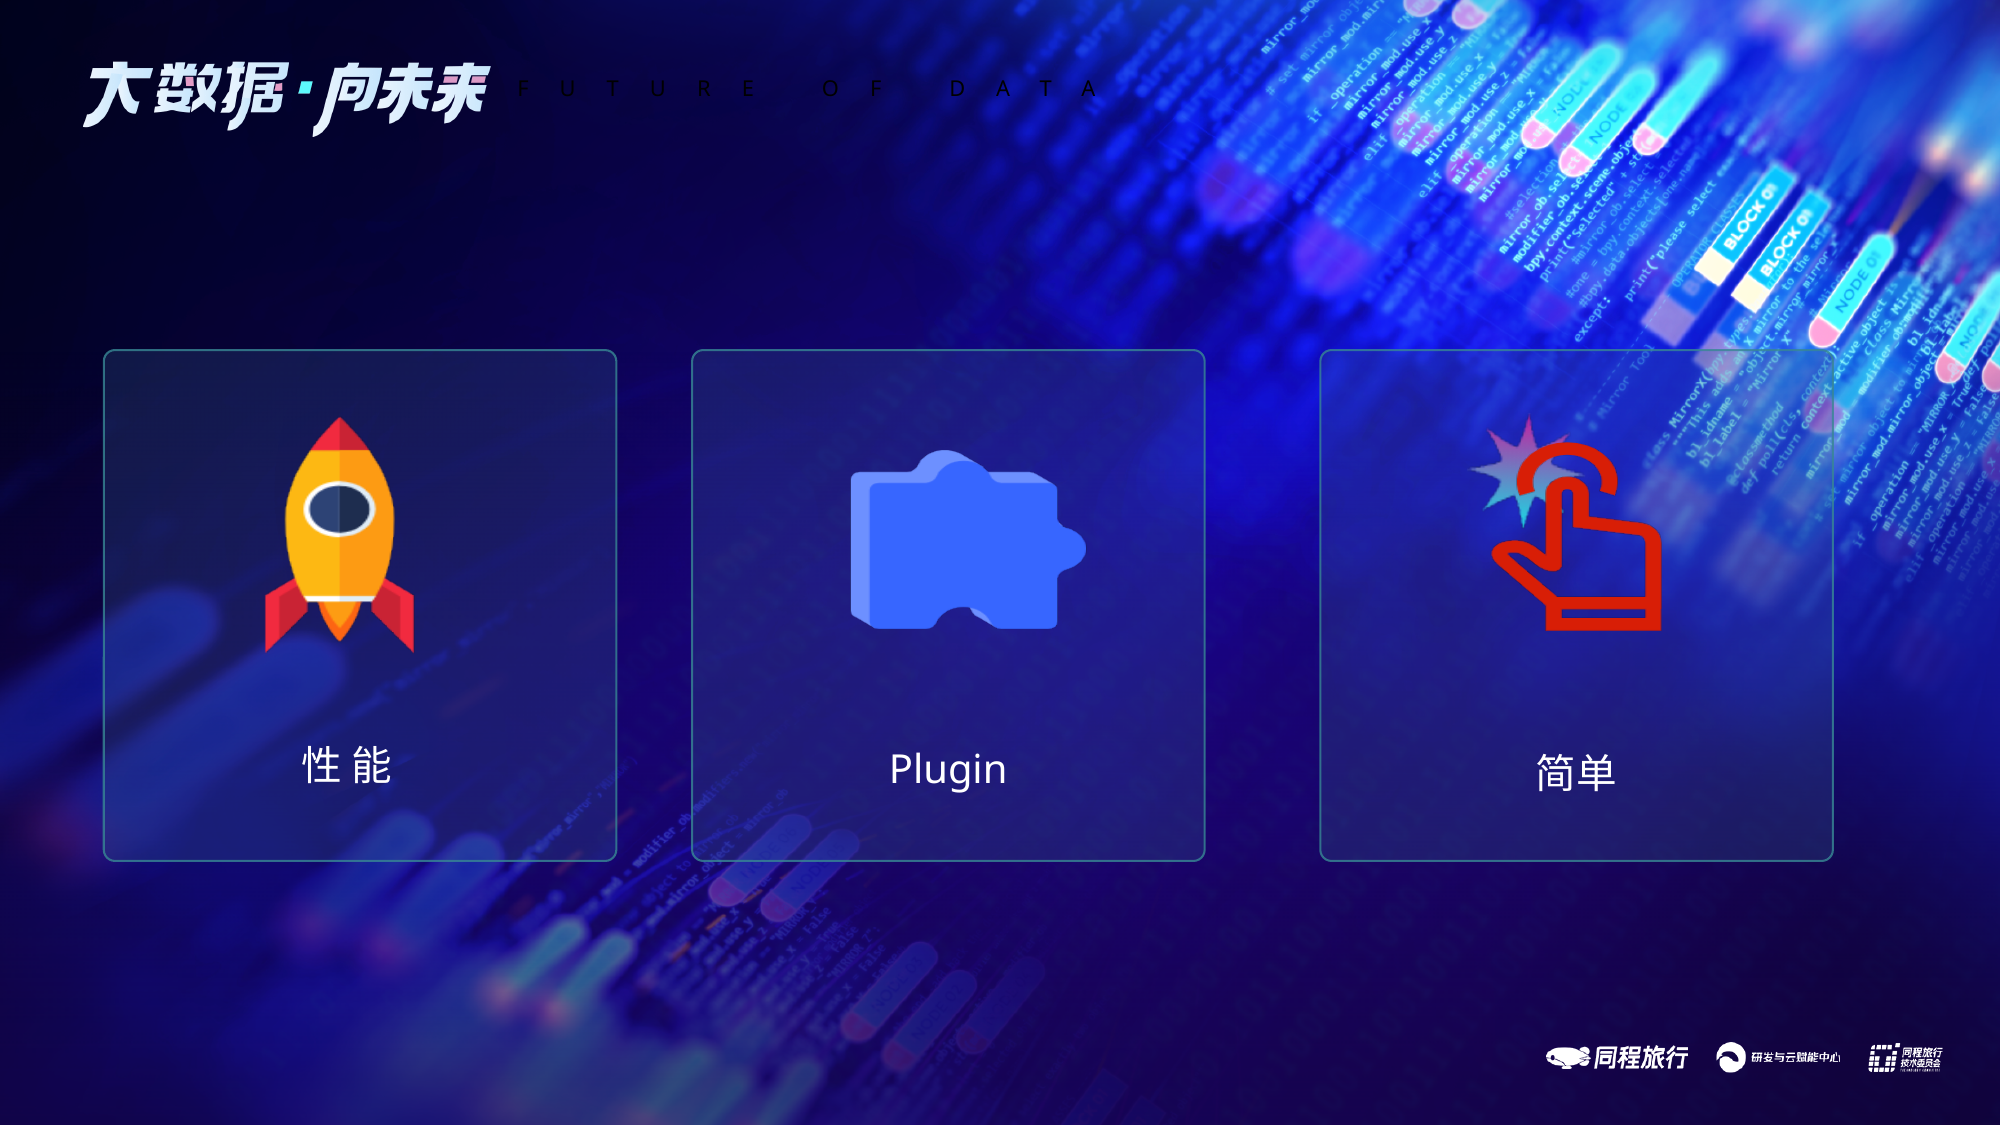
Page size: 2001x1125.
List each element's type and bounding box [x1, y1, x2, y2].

text_box [103, 349, 1834, 862]
text_box [0, 0, 2000, 1125]
picture [1535, 1037, 1959, 1077]
